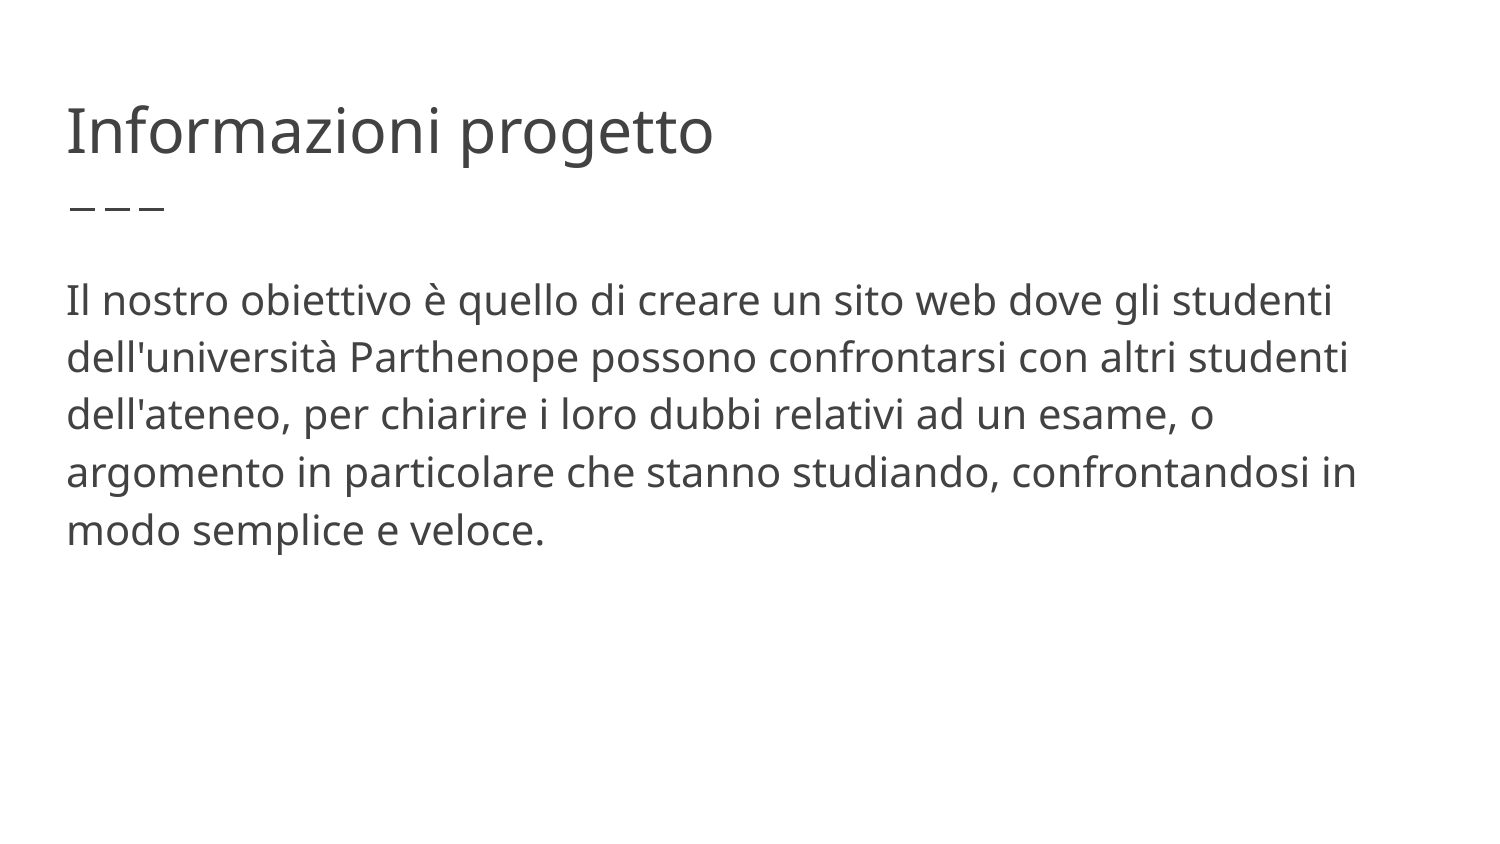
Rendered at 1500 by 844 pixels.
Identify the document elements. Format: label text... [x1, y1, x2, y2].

title Informazioni progetto [51, 61, 1449, 182]
list Il nostro obiettivo è quello di creare un sito web dove gli studenti dell'università Parthenope possono confrontarsi con altri studenti dell'ateneo, per chiarire i loro dubbi relativi ad un esame, o argomento in particolare che stanno studiando, confrontandosi in modo semplice e veloce. [51, 250, 1449, 721]
